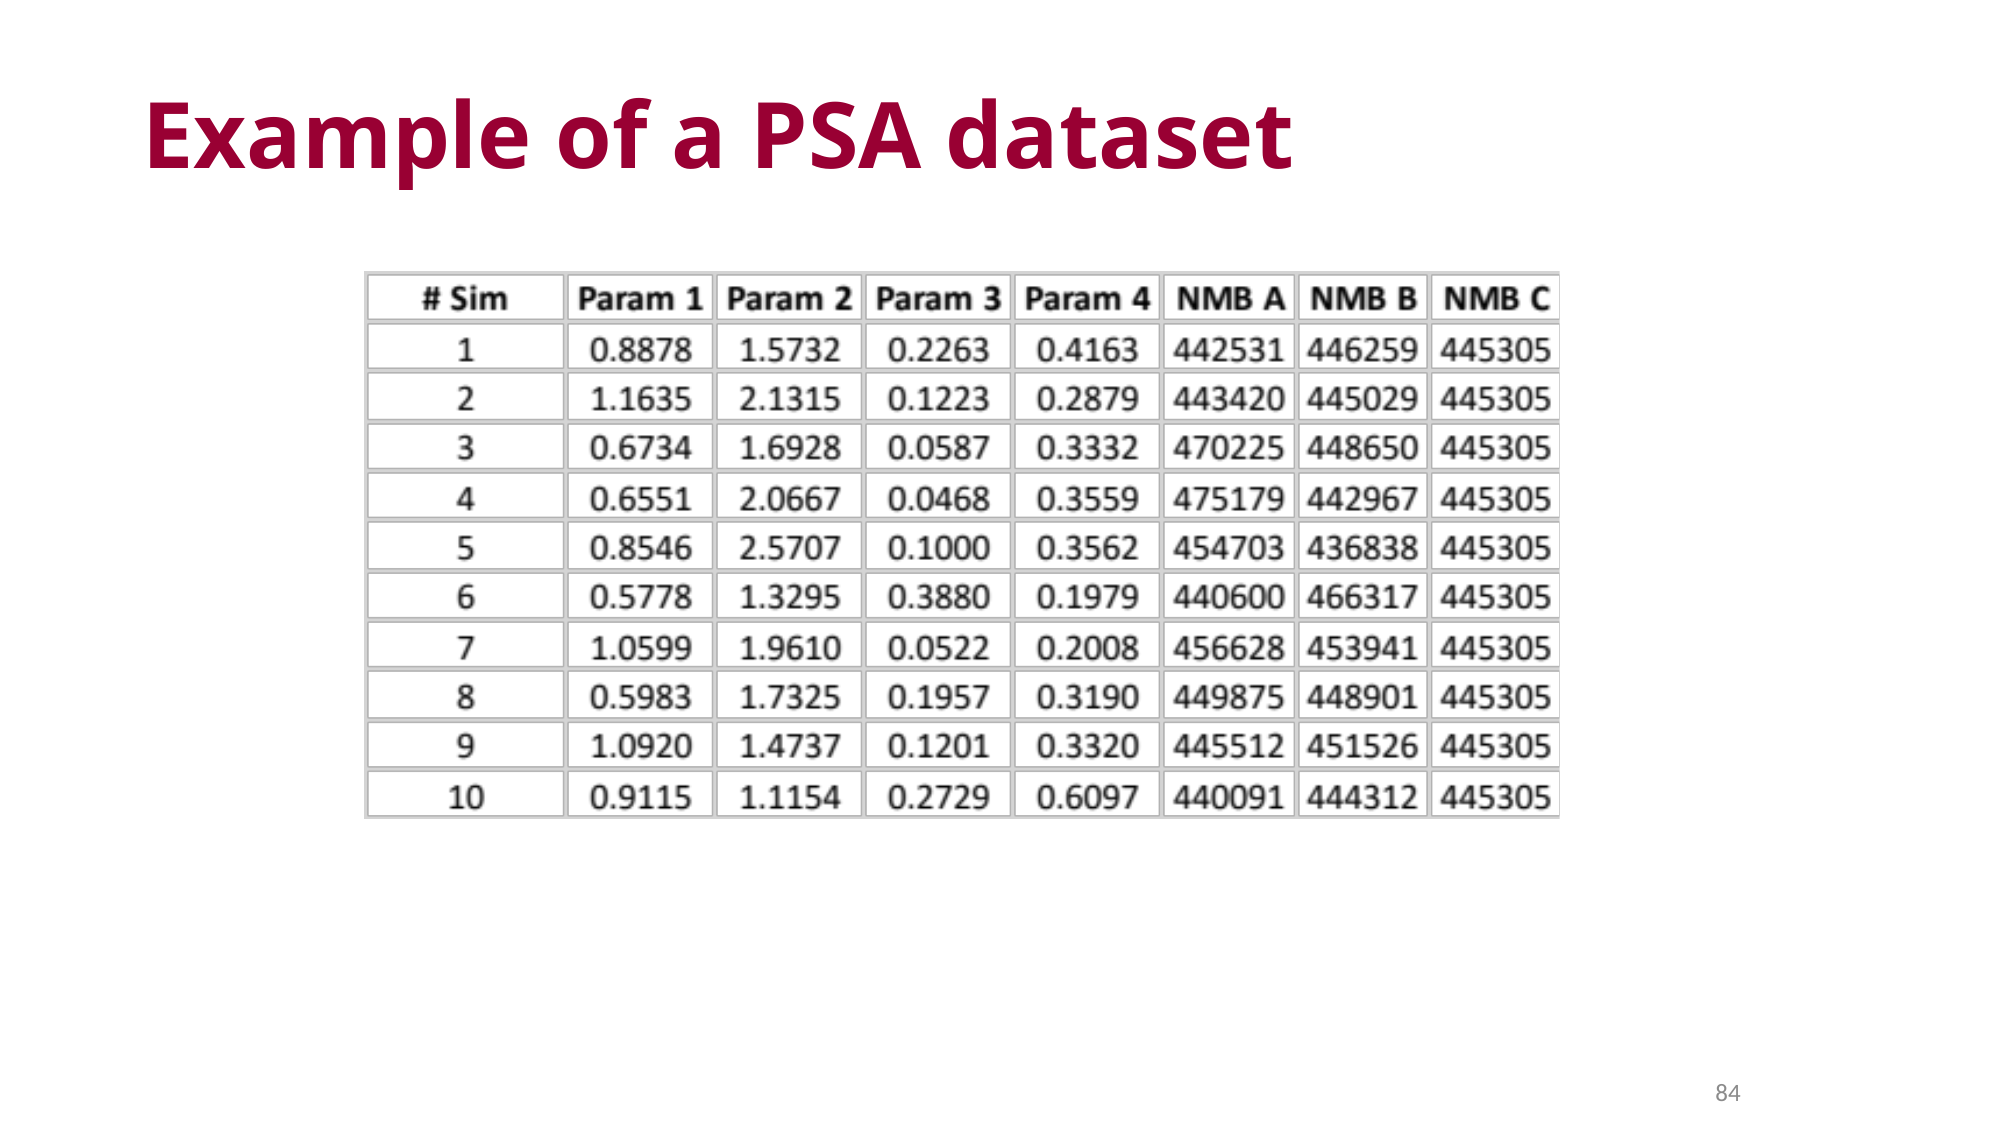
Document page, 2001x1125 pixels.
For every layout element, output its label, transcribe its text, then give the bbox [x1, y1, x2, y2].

picture [364, 271, 1560, 819]
slide_number 84 [1654, 1058, 1745, 1124]
title Example of a PSA dataset [127, 45, 1638, 233]
